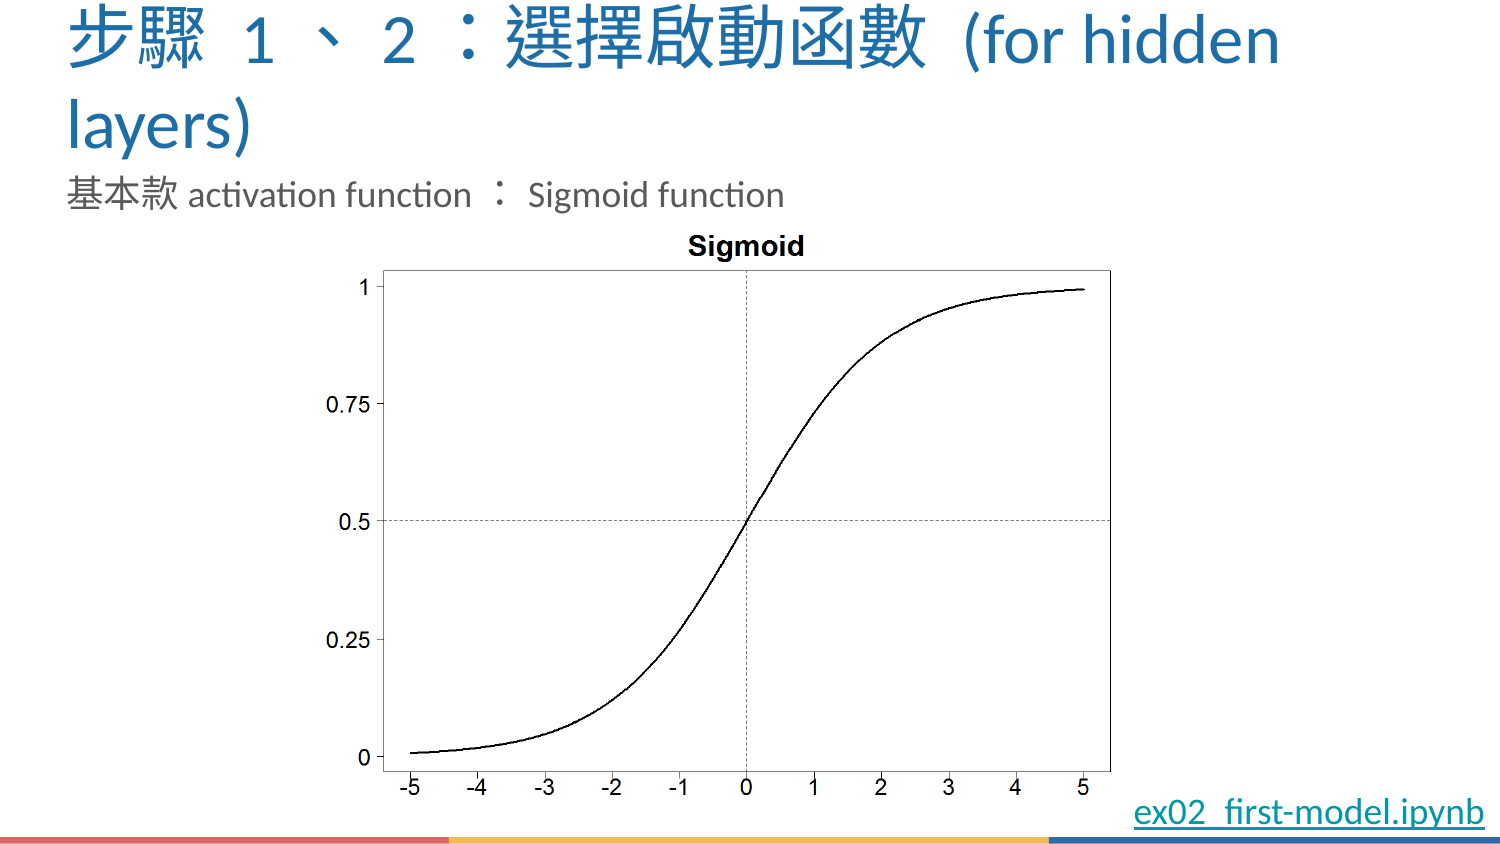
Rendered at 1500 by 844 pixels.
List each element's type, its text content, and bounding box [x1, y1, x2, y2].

title 步驟 1、2：選擇啟動函數 (for hidden layers) [51, 29, 1449, 125]
text_box ex02_first-model.ipynb [1114, 772, 1500, 842]
picture [306, 219, 1137, 823]
list 基本款activation function：Sigmoid function [51, 147, 1449, 220]
